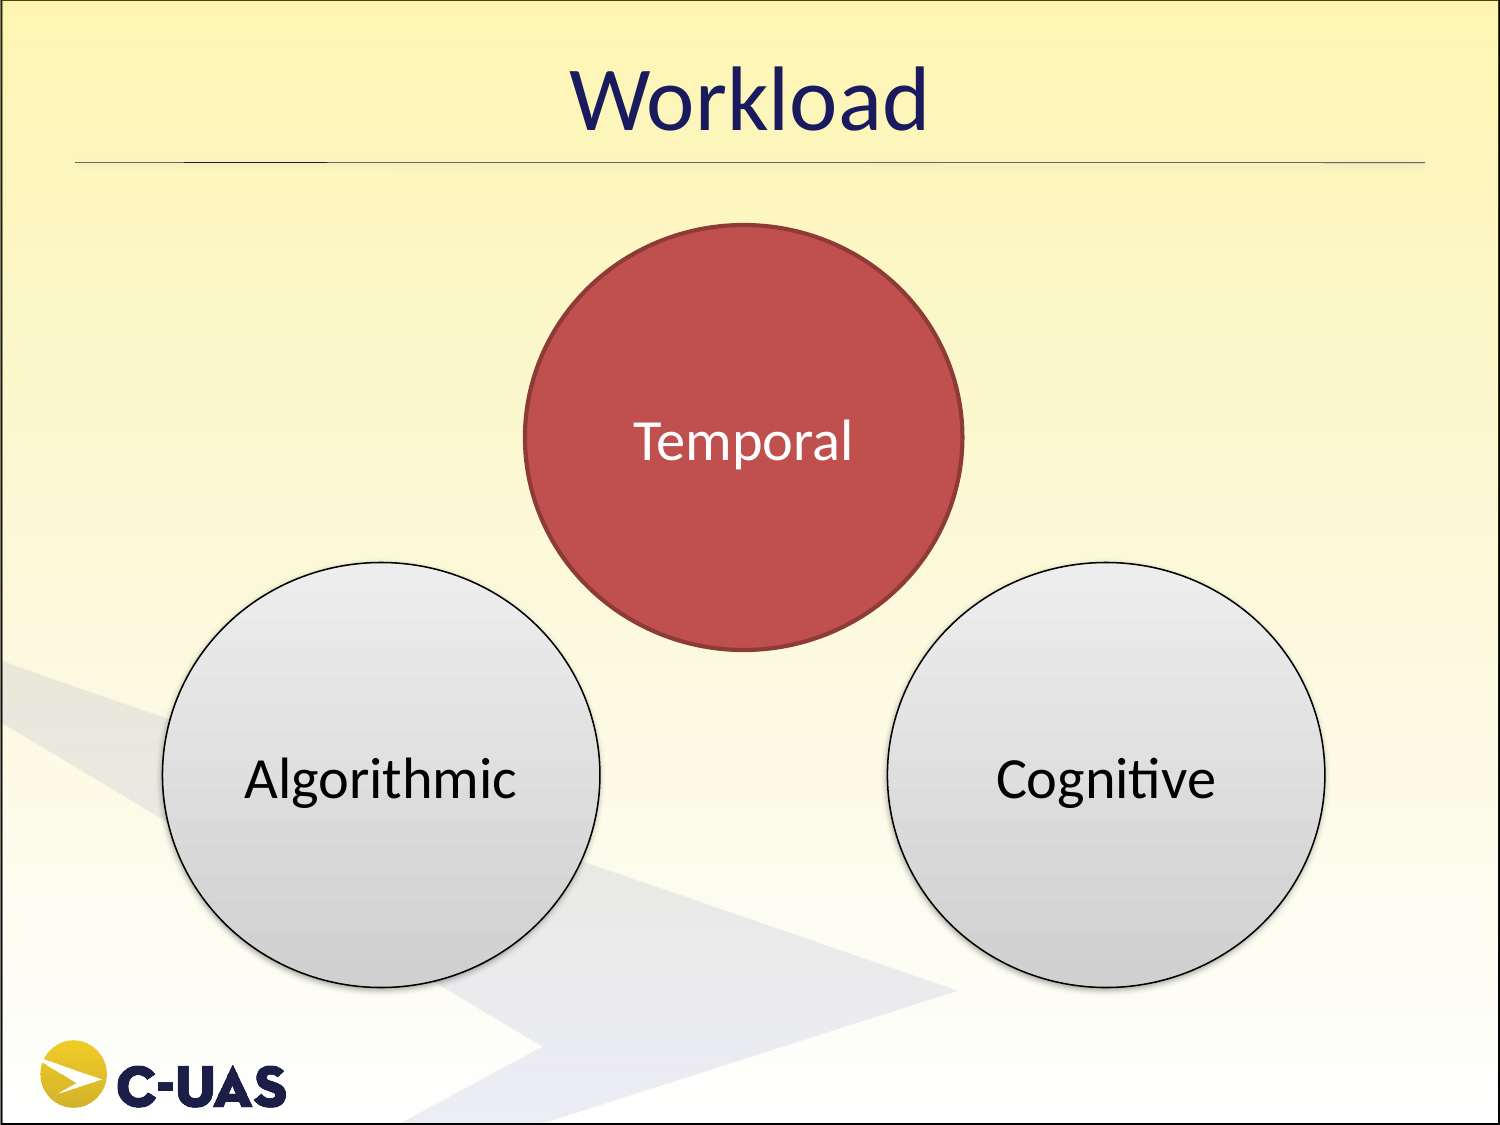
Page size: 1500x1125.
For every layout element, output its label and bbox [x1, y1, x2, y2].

title [75, 24, 1425, 163]
text_box [161, 561, 601, 989]
text_box [886, 561, 1326, 989]
picture [0, 0, 1500, 1125]
text_box [522, 222, 965, 653]
